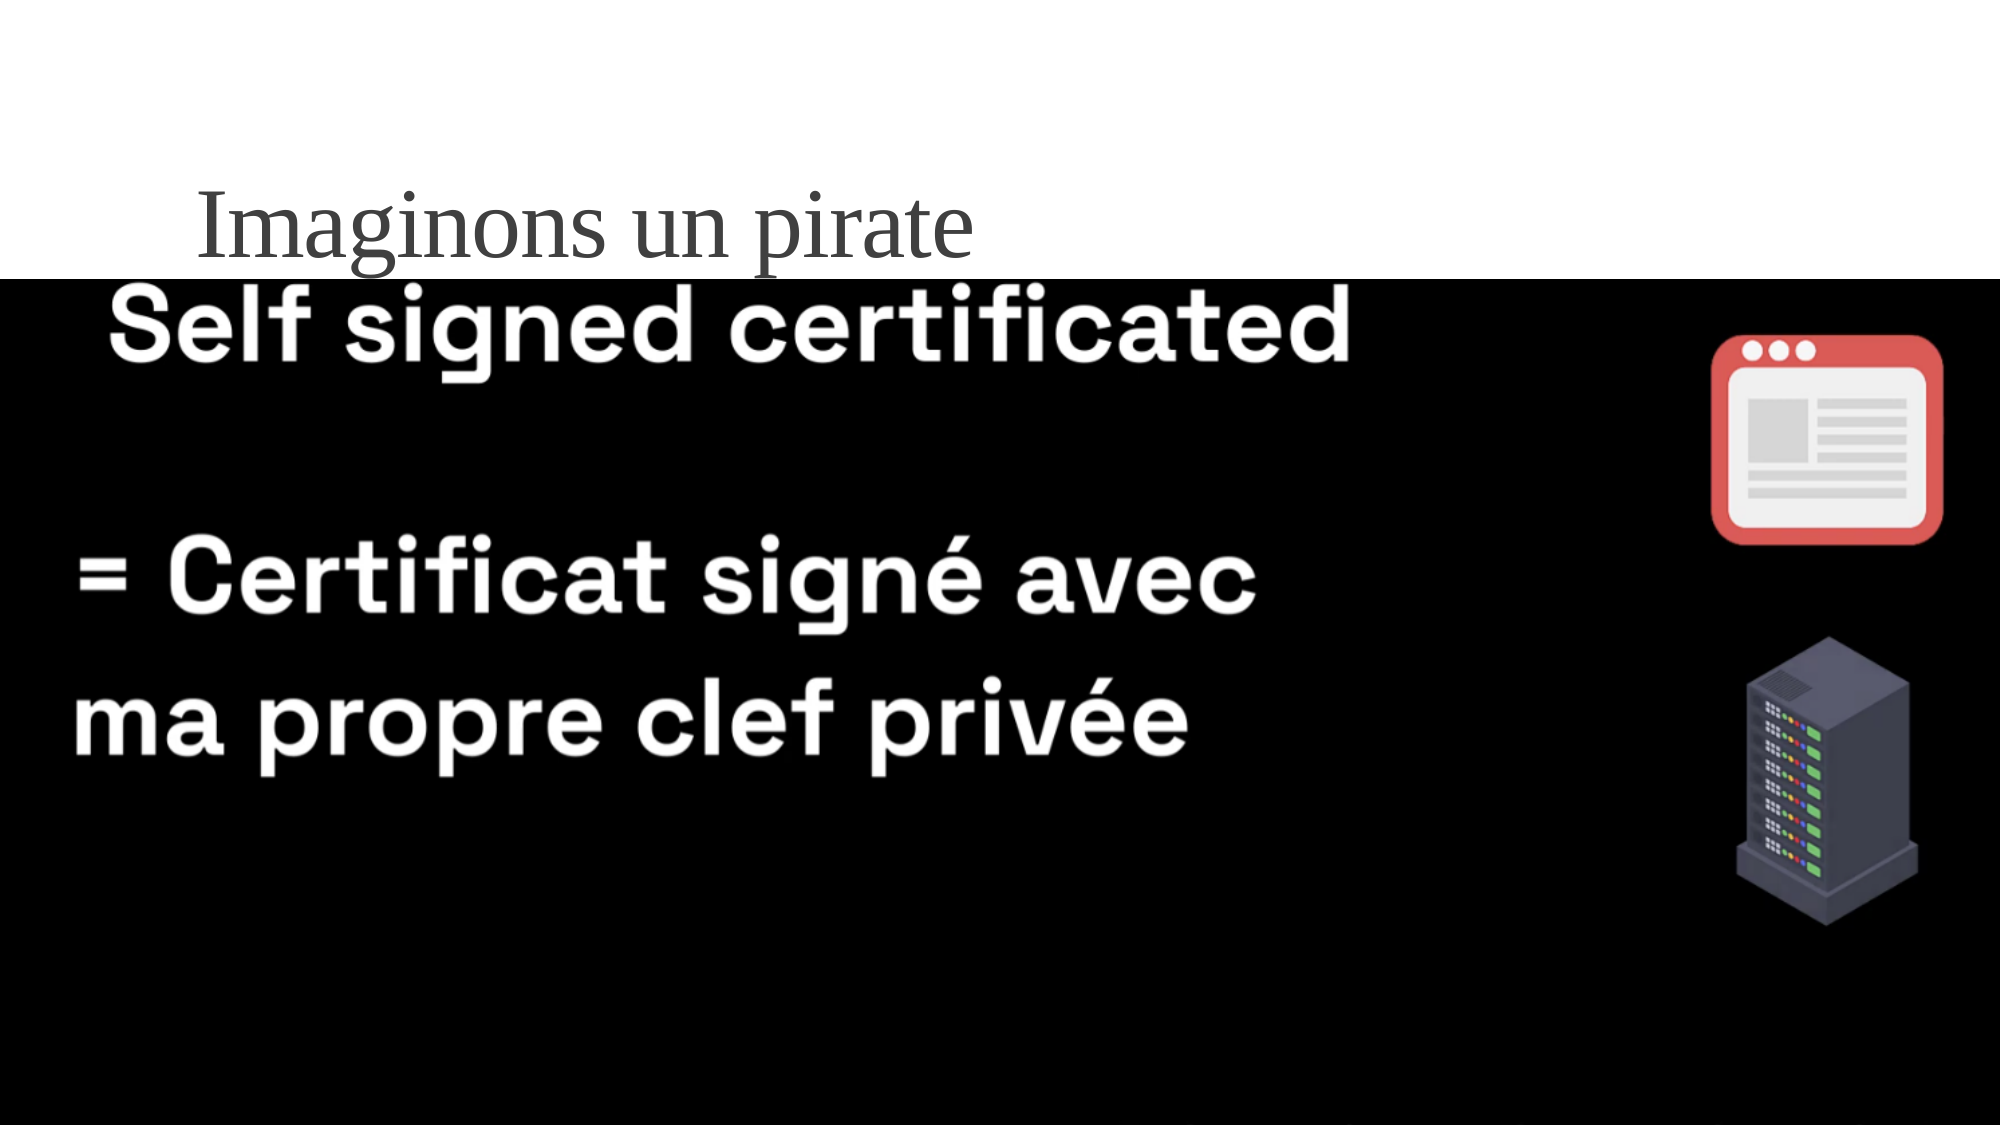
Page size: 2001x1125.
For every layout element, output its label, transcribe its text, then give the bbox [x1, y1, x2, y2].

picture [0, 278, 2000, 1125]
title Imaginons un pirate [180, 47, 1830, 275]
